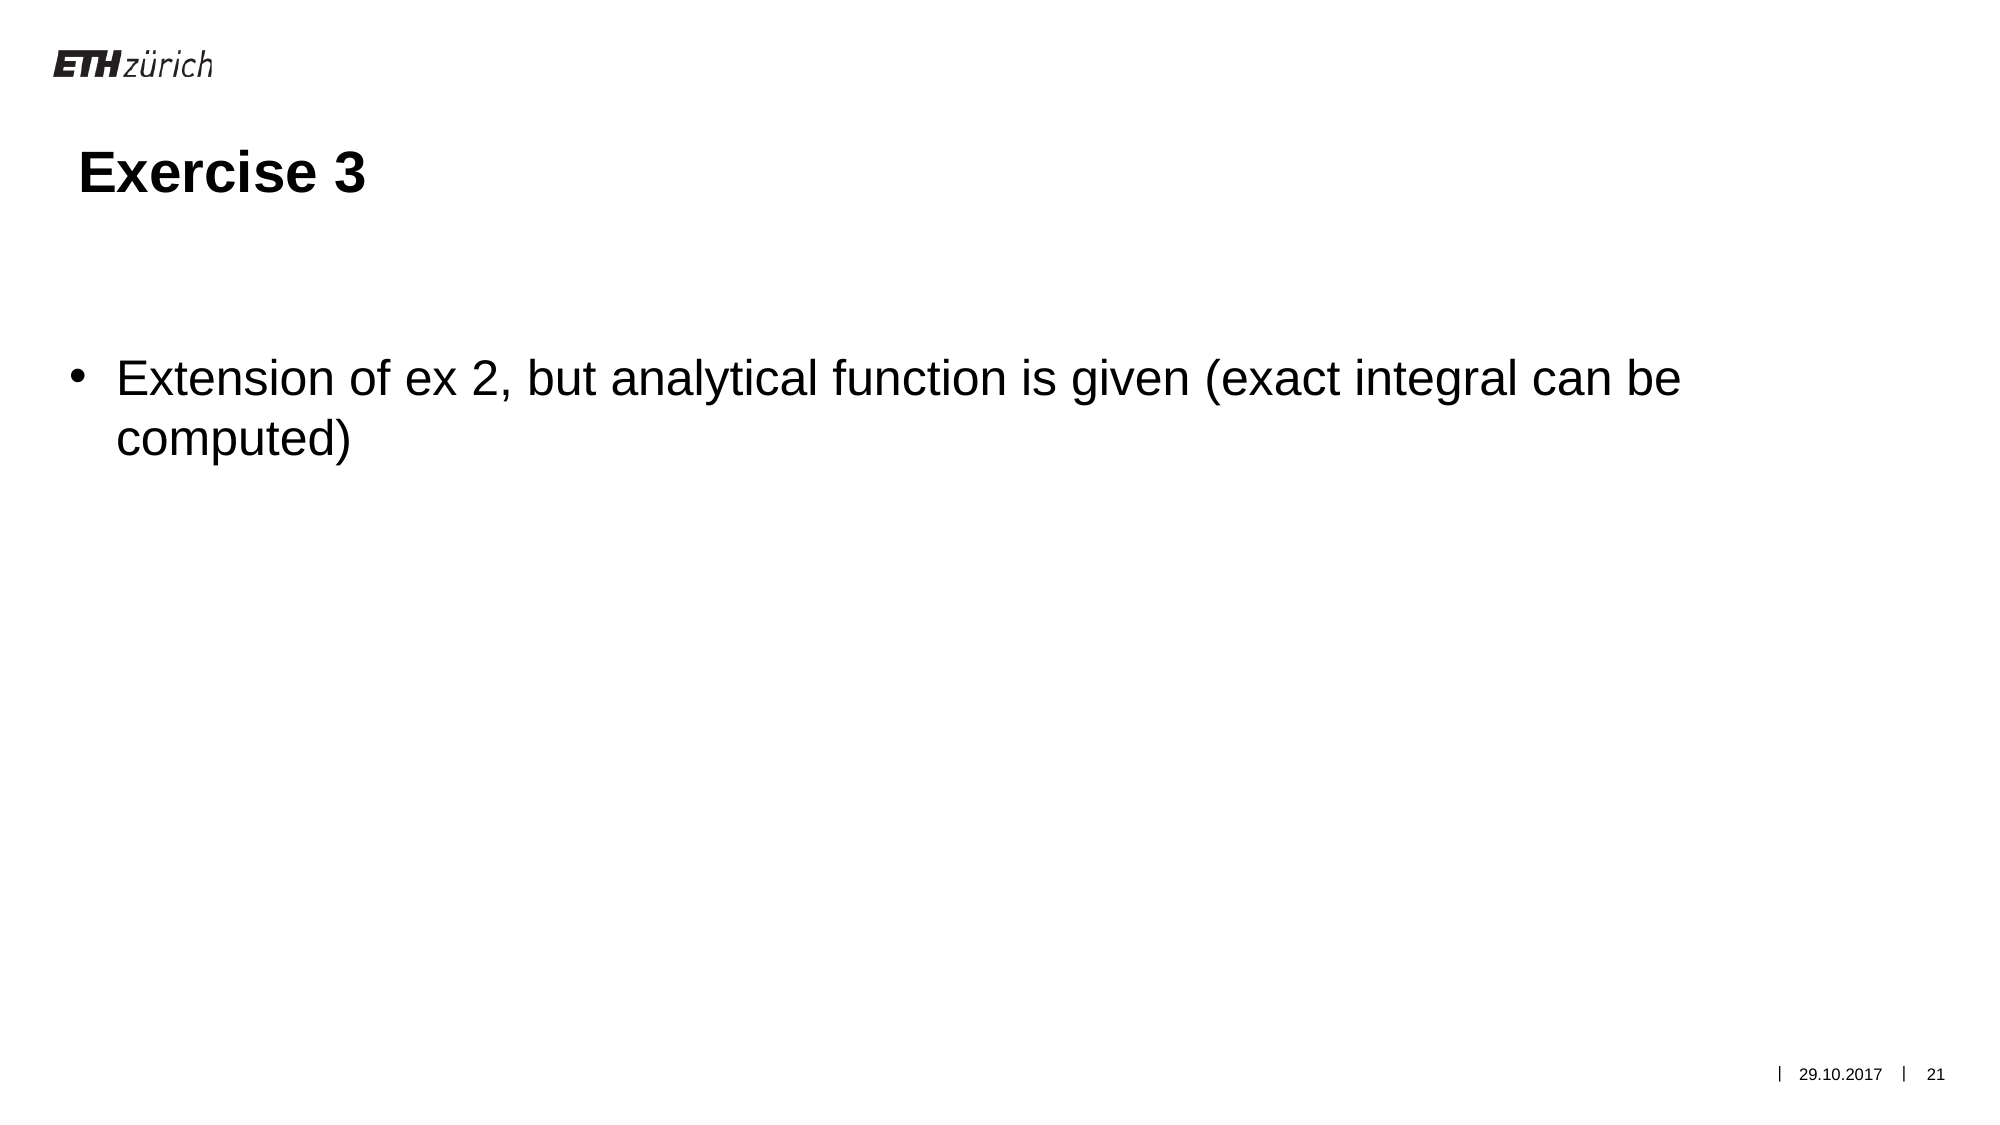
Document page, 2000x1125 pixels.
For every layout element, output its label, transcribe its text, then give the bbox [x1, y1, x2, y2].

text_box Extension of ex 2, but analytical function is given (exact integral can be computed) [54, 337, 1945, 473]
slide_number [1790, 1034, 1892, 1112]
text_box Exercise 3 [54, 125, 1948, 285]
slide_number 21 [1906, 1034, 1966, 1112]
